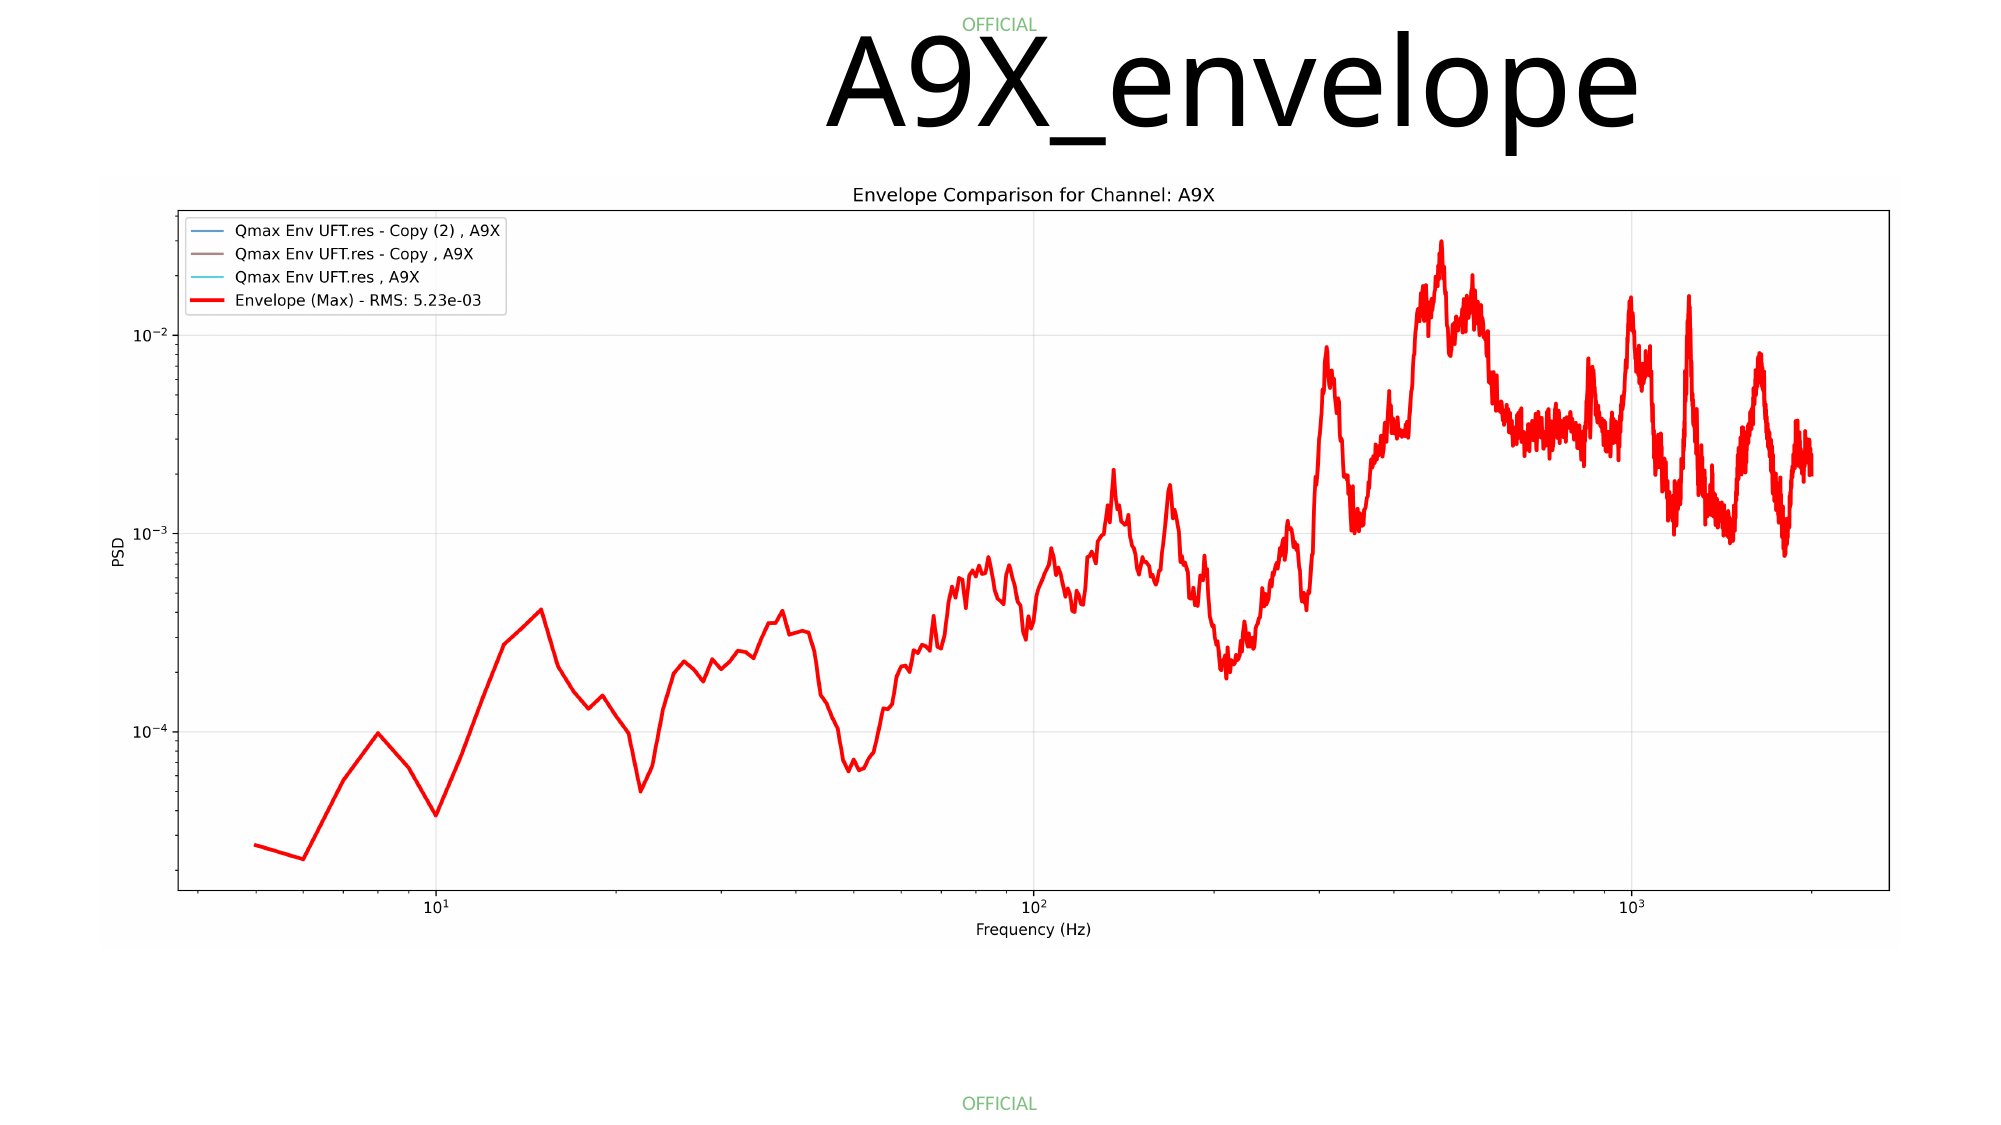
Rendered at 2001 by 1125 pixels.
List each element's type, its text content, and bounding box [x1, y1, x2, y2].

title A9X_envelope [469, 0, 2000, 161]
picture [99, 175, 1901, 950]
